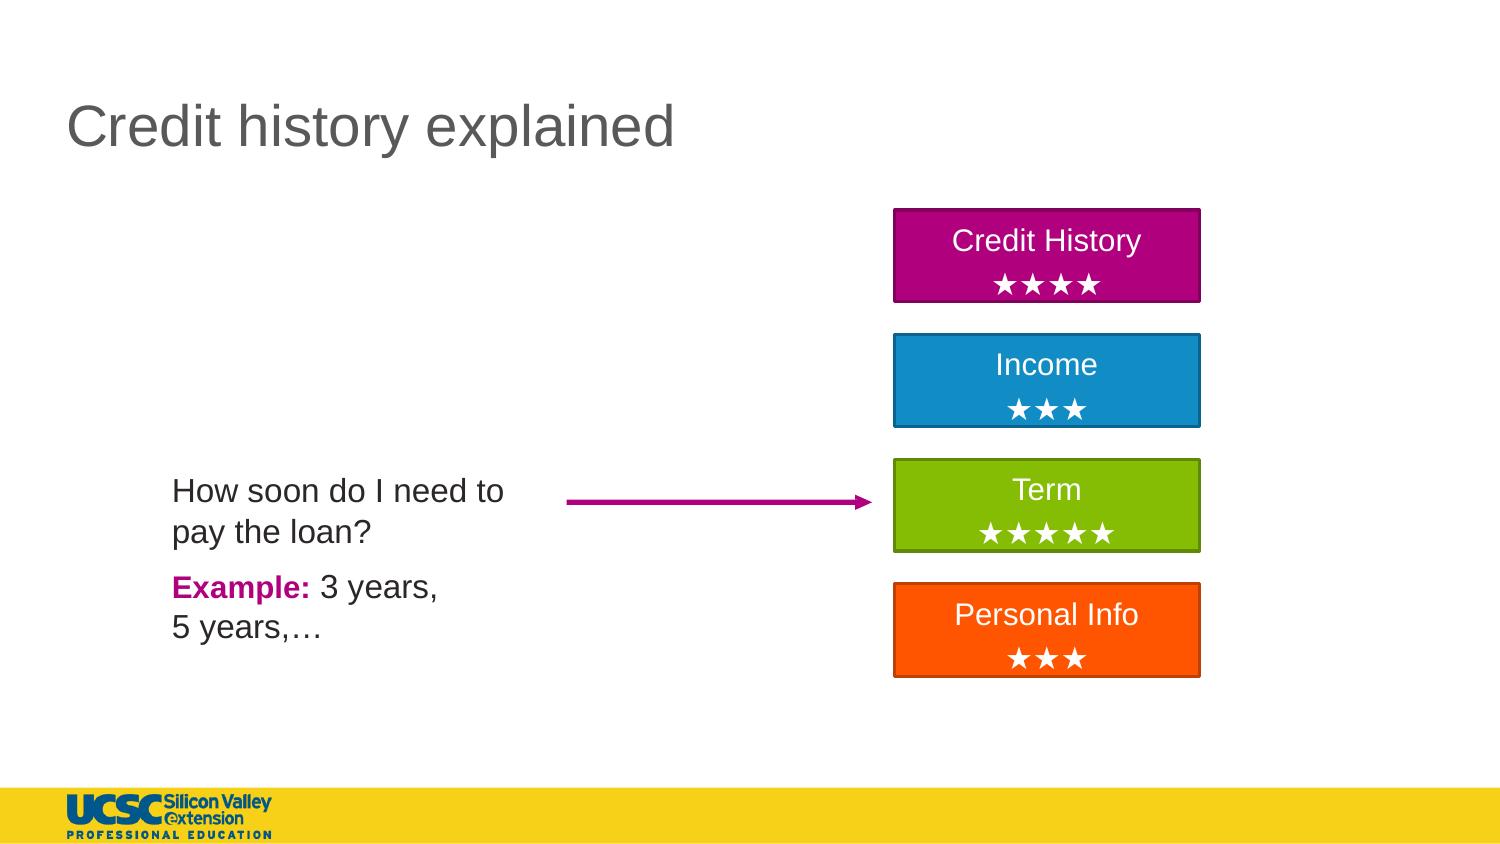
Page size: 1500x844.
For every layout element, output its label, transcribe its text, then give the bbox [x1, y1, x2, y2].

title Credit history explained [51, 72, 1449, 167]
picture [60, 787, 277, 844]
text_box [566, 494, 873, 510]
text_box How soon do I need to pay the loan? [169, 467, 558, 550]
text_box Income ★★★ [894, 334, 1200, 427]
text_box Personal Info ★★★ [894, 583, 1200, 677]
text_box Term ★★★★★ [894, 459, 1200, 551]
text_box Credit History ★★★★ [894, 210, 1200, 302]
text_box Example: 3 years, 5 years,… [169, 563, 468, 645]
